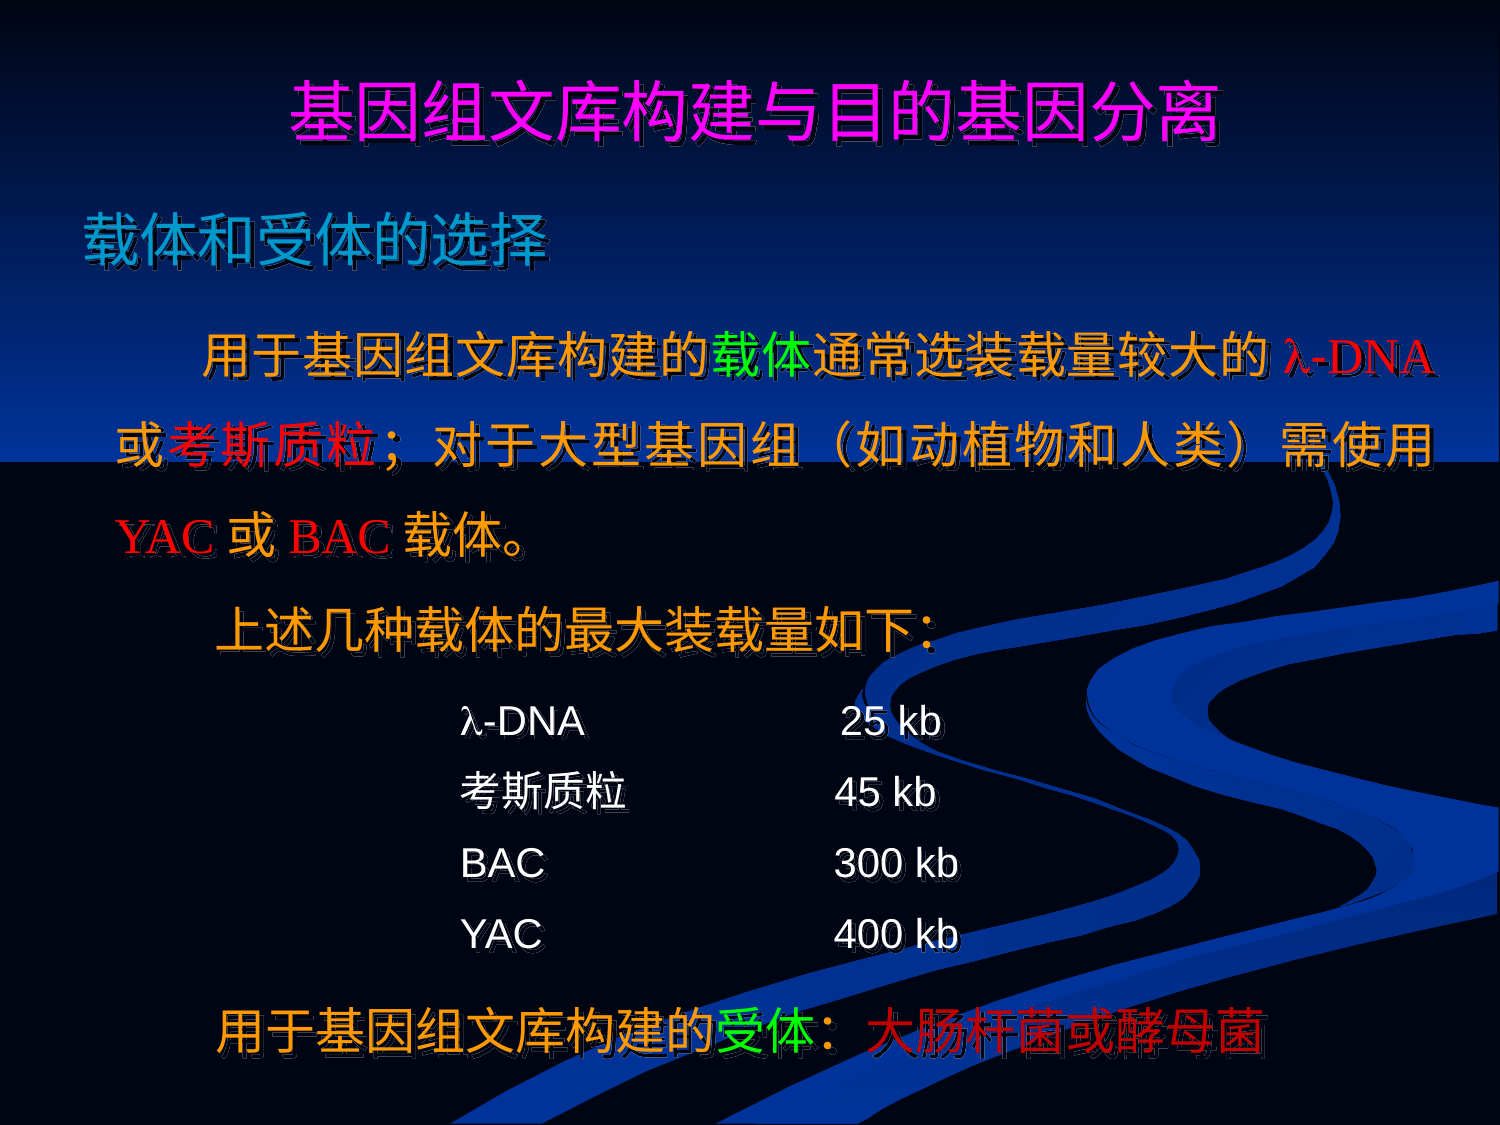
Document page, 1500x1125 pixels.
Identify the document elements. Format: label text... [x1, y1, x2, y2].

text_box 用于基因组文库构建的载体通常选装载量较大的l-DNA或考斯质粒；对于大型基因组（如动植物和人类）需使用YAC或BAC载体。 [99, 285, 1462, 603]
text_box 基因组文库构建与目的基因分离 [144, 62, 1367, 175]
text_box 考斯质粒 [445, 732, 686, 848]
text_box l-DNA [445, 681, 601, 732]
text_box 45 kb [767, 732, 952, 803]
text_box 300 kb [723, 803, 974, 874]
text_box 上述几种载体的最大装载量如下： [97, 561, 1127, 677]
text_box 载体和受体的选择 [66, 160, 943, 276]
text_box 25 kb [767, 660, 1000, 776]
text_box 400 kb [723, 874, 974, 962]
text_box BAC [445, 803, 601, 919]
text_box YAC [445, 874, 568, 962]
text_box 用于基因组文库构建的受体：大肠杆菌或酵母菌 [126, 962, 1431, 1078]
